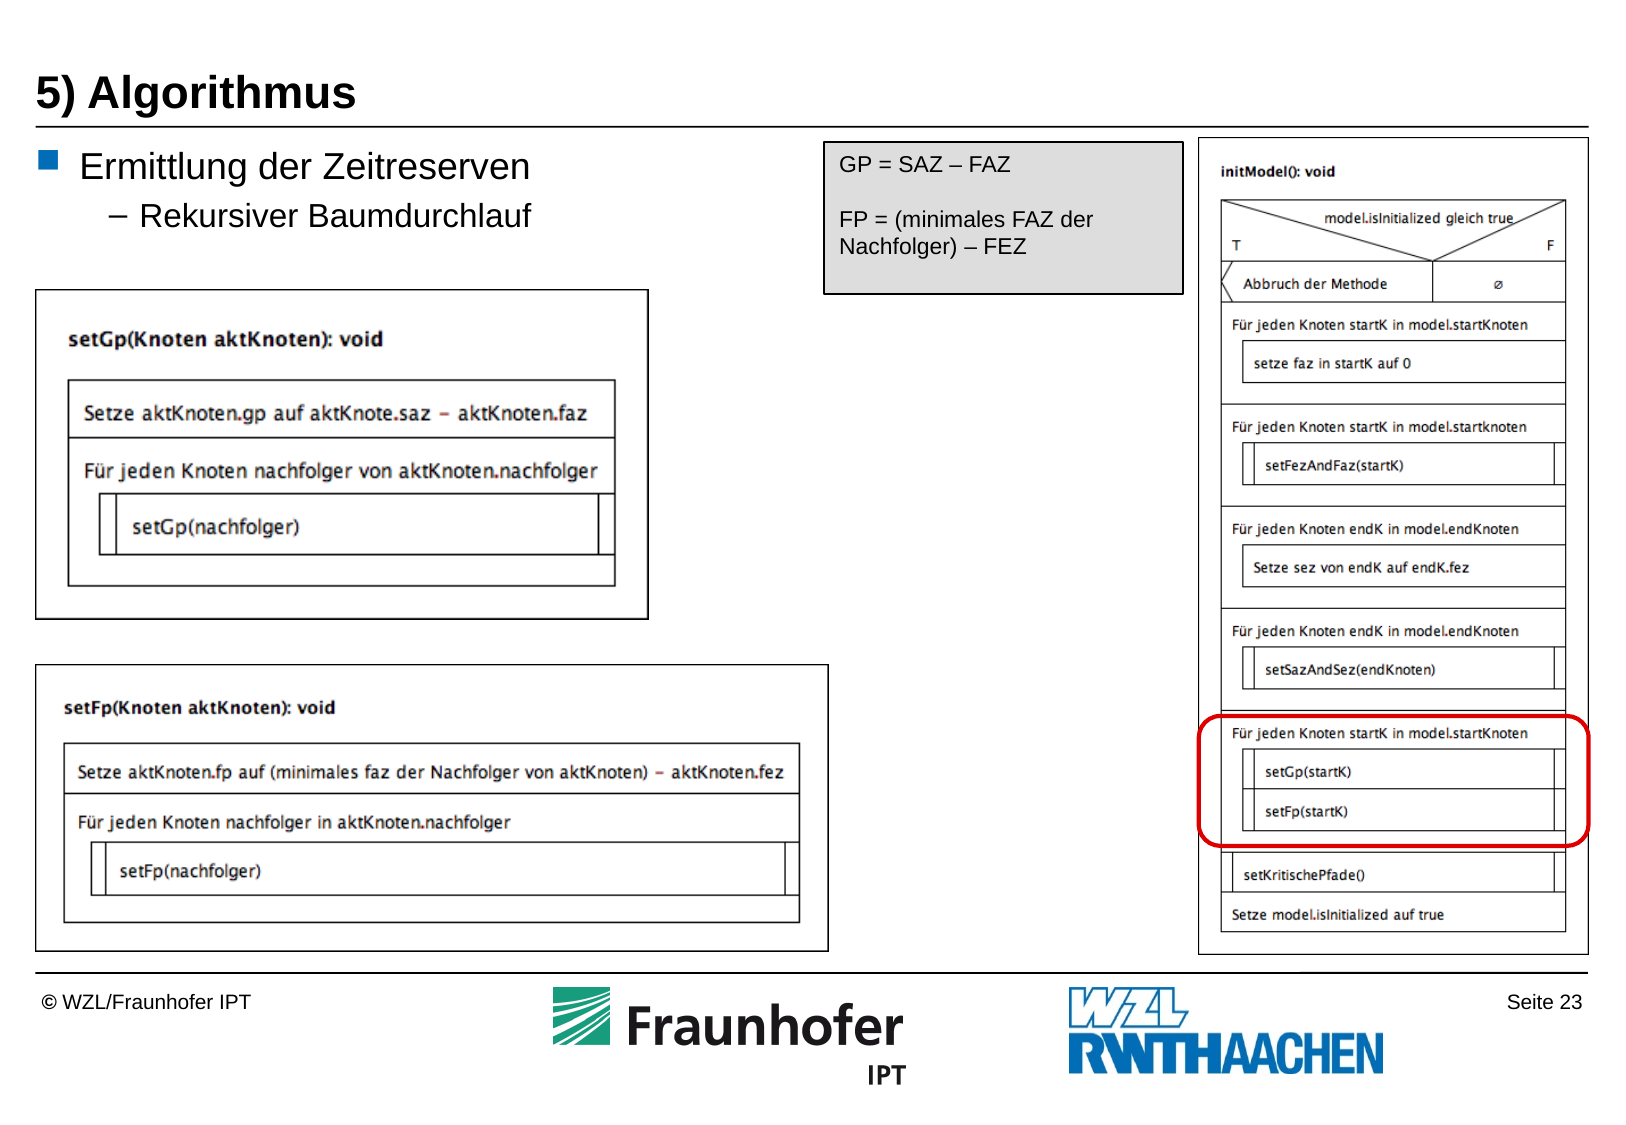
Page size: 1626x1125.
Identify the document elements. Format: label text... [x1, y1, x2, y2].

text_box GP = SAZ – FAZ FP = (minimales FAZ der Nachfolger) – FEZ [824, 141, 1183, 294]
picture [1198, 136, 1589, 955]
list Ermittlung der Zeitreserven Rekursiver Baumdurchlauf [35, 141, 1194, 958]
picture [553, 987, 906, 1085]
picture [35, 663, 830, 953]
picture [1069, 987, 1383, 1074]
title 5) Algorithmus [35, 0, 1589, 118]
picture [35, 289, 649, 620]
